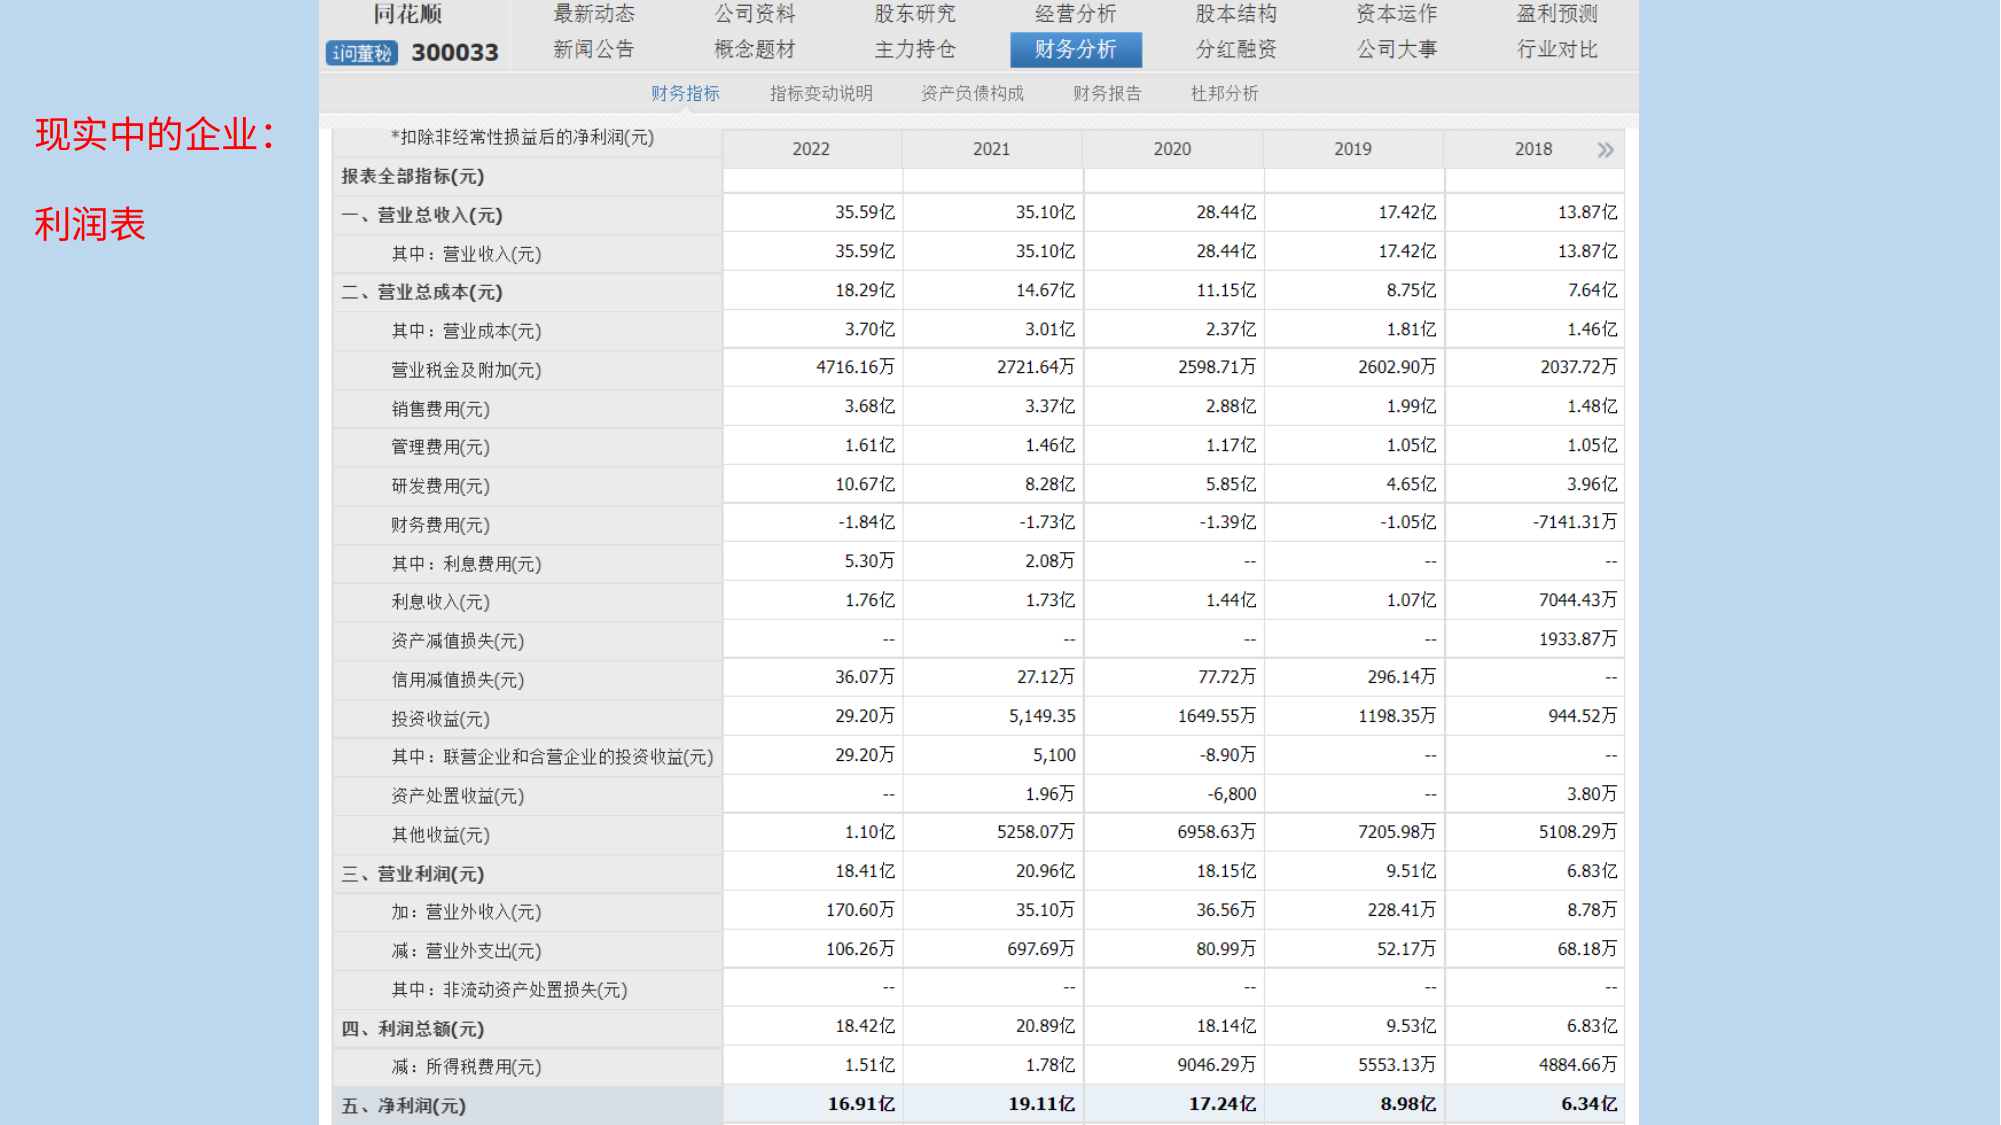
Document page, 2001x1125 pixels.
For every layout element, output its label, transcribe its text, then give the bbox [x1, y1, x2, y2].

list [318, 0, 1639, 1125]
text_box 现实中的企业： 利润表 [19, 103, 296, 254]
